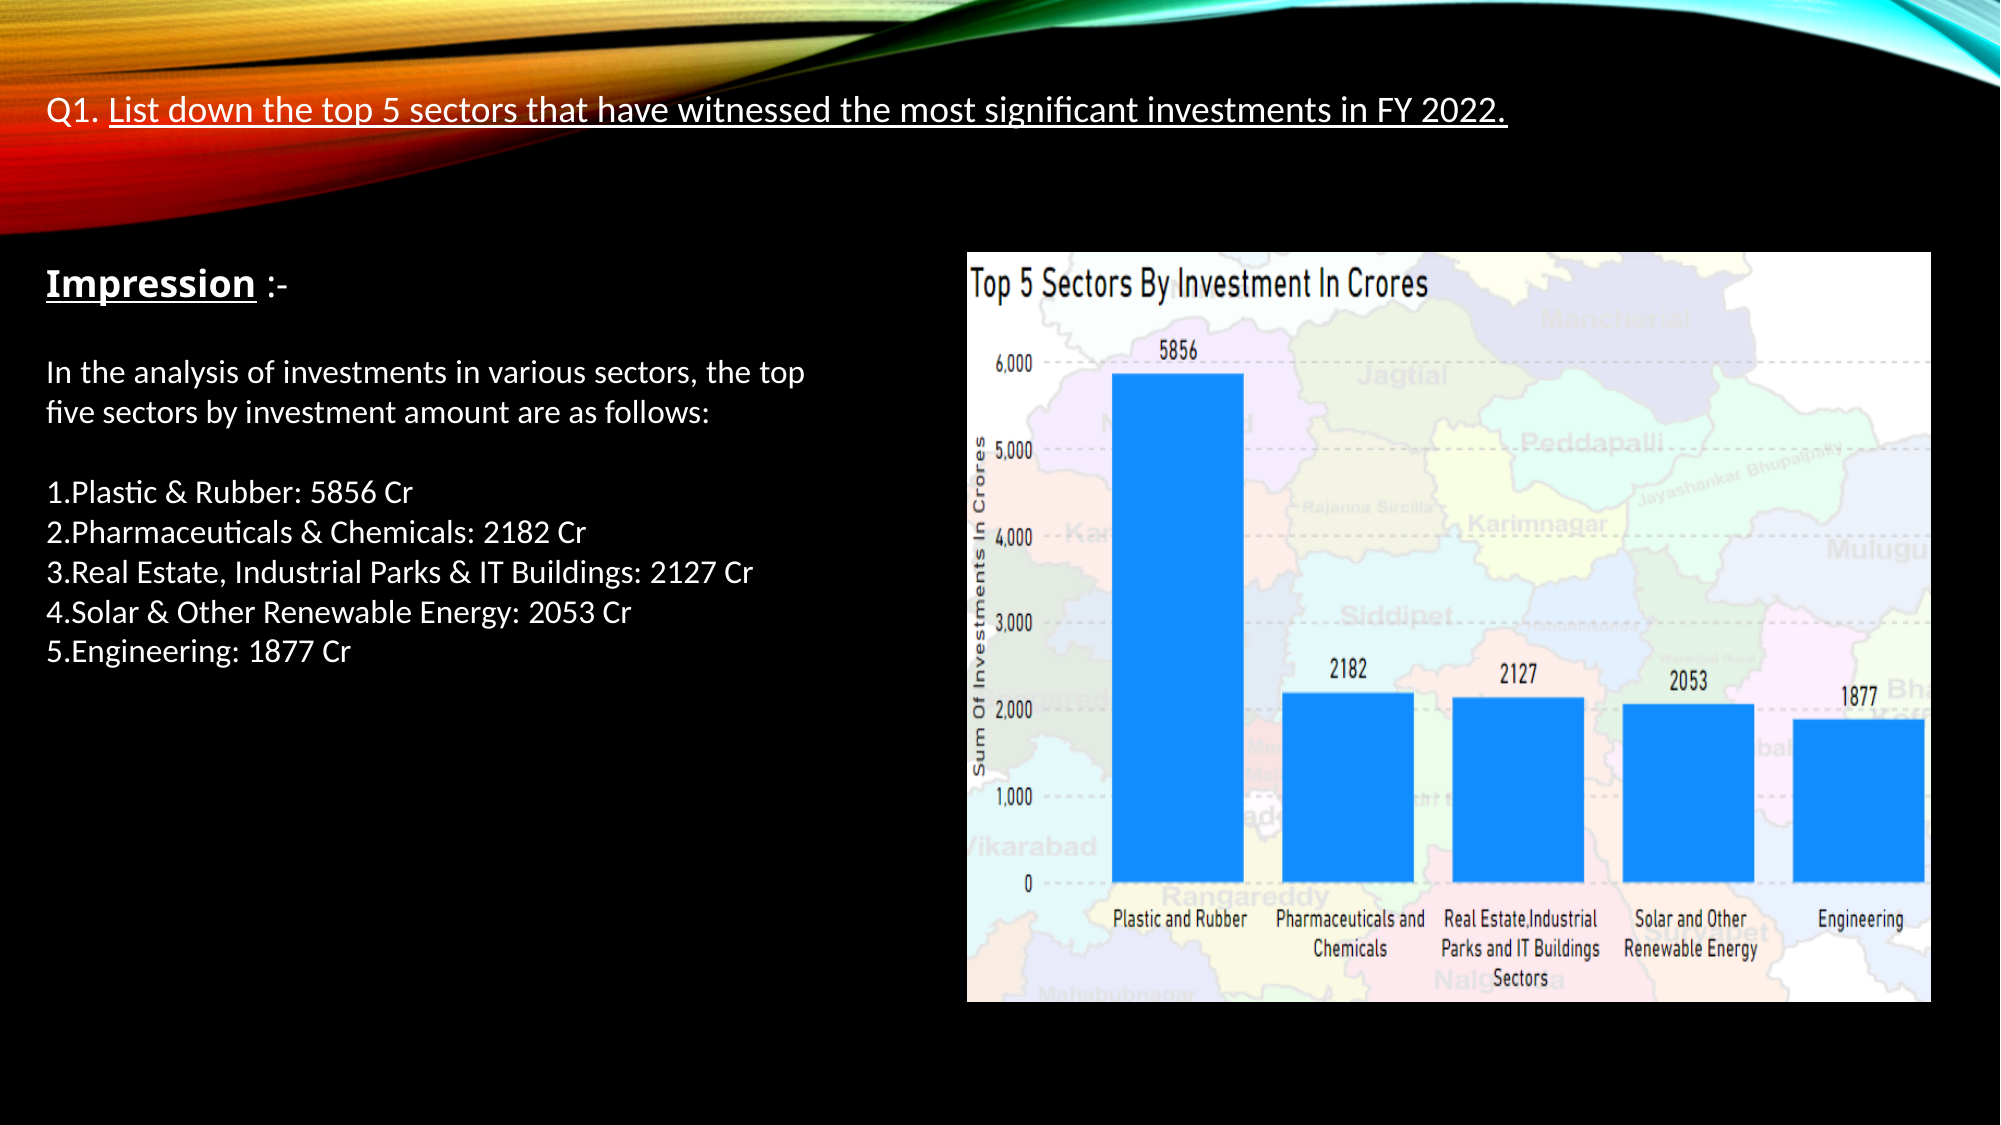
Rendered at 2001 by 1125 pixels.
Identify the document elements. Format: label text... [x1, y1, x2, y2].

picture [0, 0, 2000, 237]
text_box Q1. List down the top 5 sectors that have witnessed the most significant investments in FY 2022. [31, 77, 1883, 138]
picture [967, 252, 1931, 1002]
text_box Impression :- In the analysis of investments in various sectors, the top five sectors by investment amount are as follows: Plastic & Rubber: 5856 Cr Pharmaceuticals & Chemicals: 2182 Cr Real Estate, Industrial Parks & IT Buildings: 2127 Cr Solar & Other Renewable Energy: 2053 Cr Engineering: 1877 Cr [31, 252, 822, 677]
